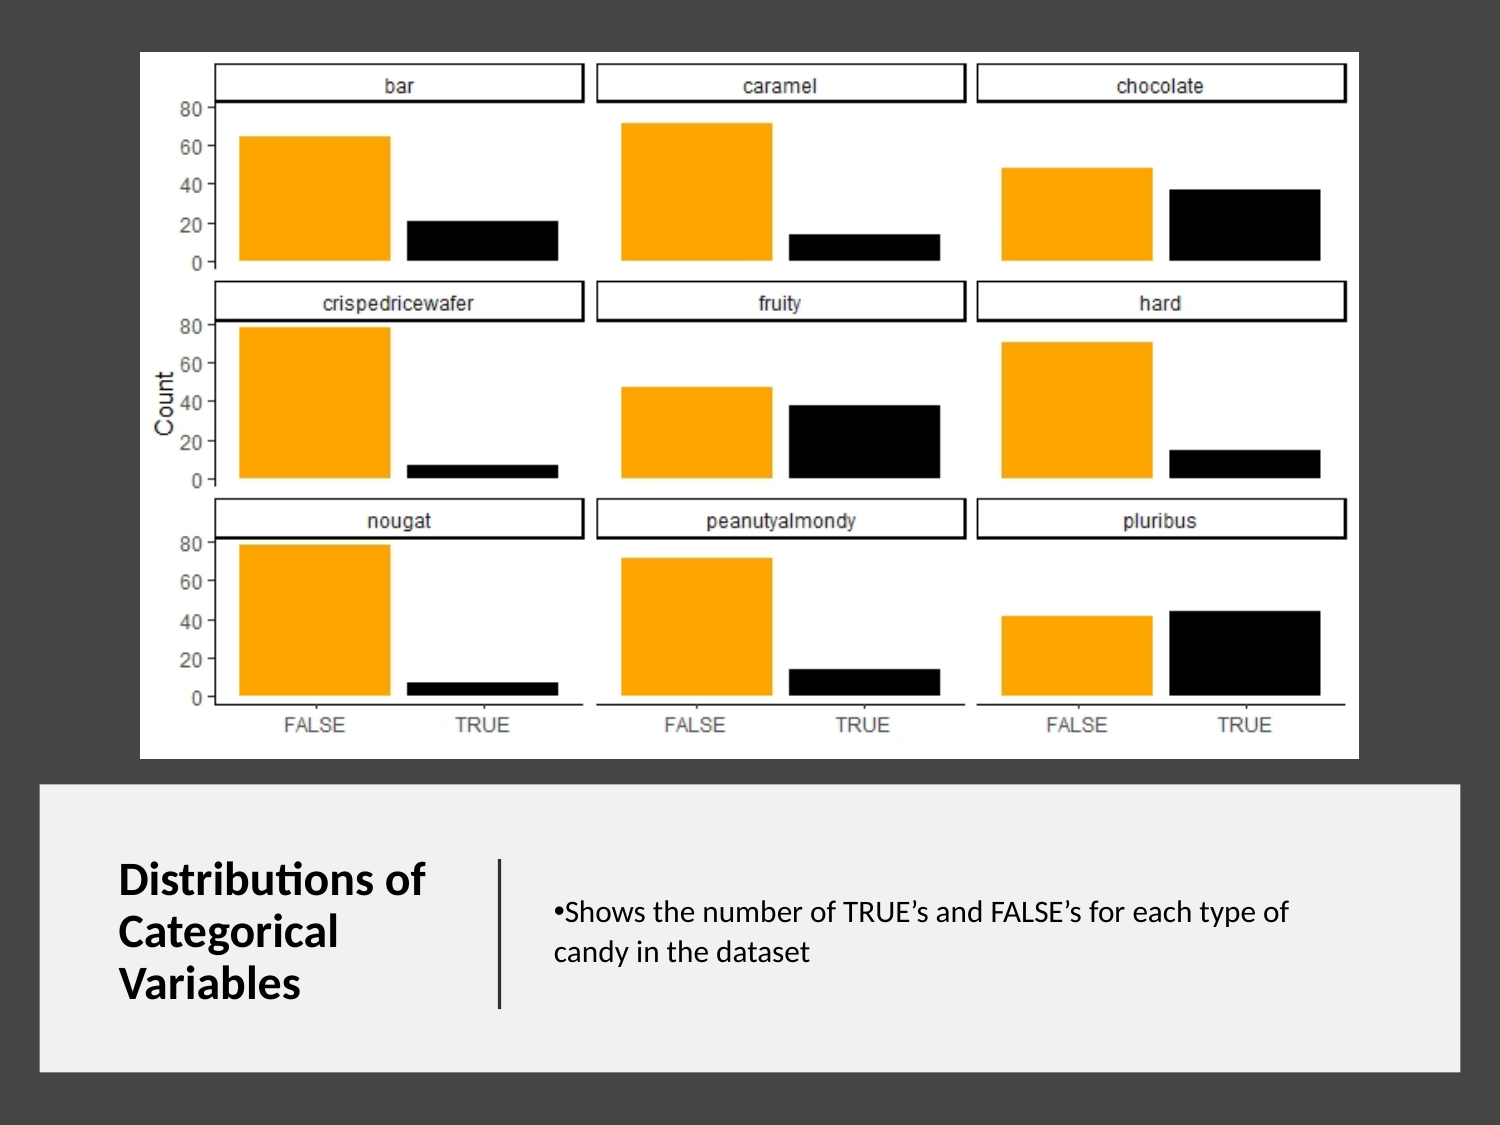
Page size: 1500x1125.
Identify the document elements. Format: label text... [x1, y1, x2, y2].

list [140, 52, 1359, 759]
text_box [0, 0, 1500, 1125]
text_box [37, 782, 1462, 1075]
list Shows the number of TRUE’s and FALSE’s for each type of candy in the dataset [538, 821, 1398, 1043]
title Distributions of Categorical Variables [103, 821, 459, 1043]
